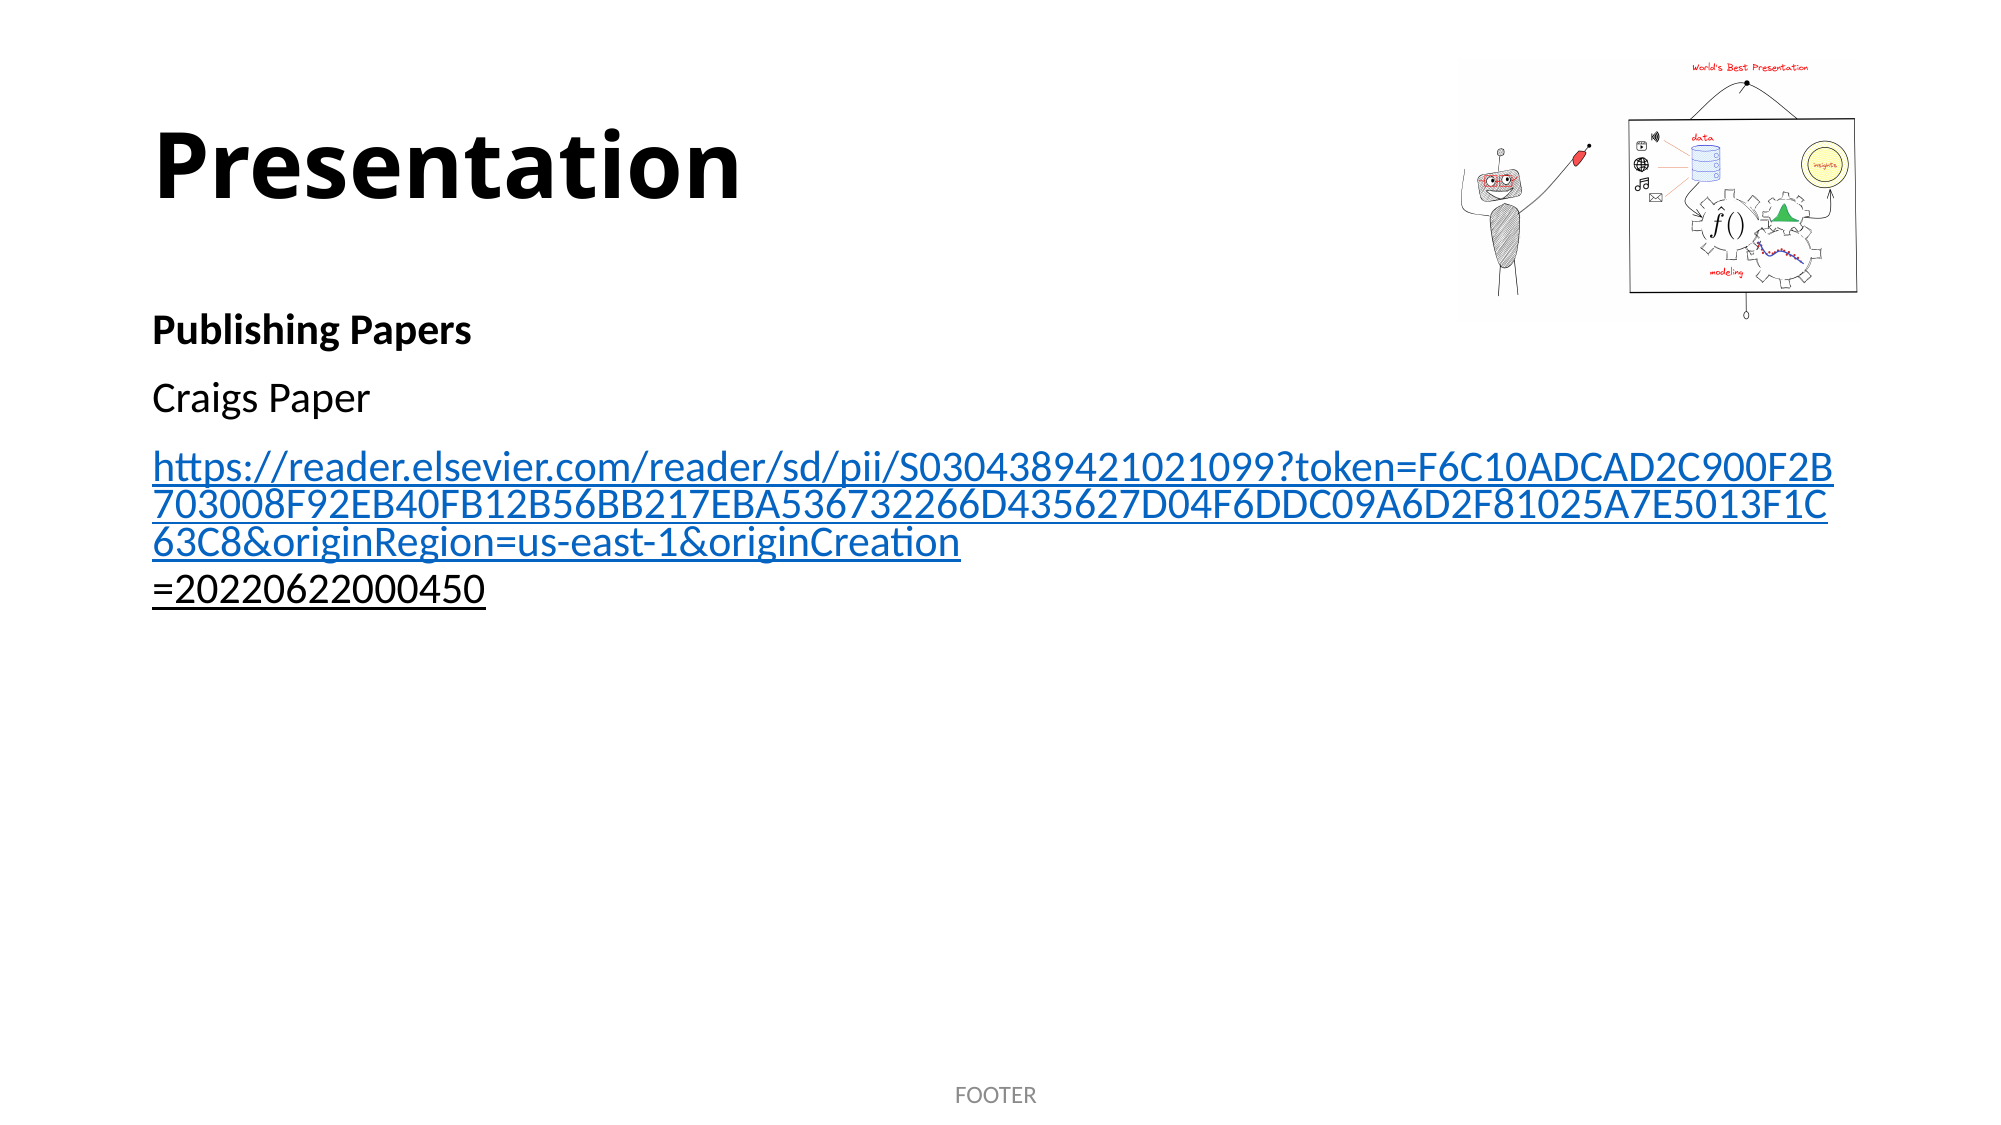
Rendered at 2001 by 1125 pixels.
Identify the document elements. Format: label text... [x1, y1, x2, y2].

footer FOOTER [10, 1062, 1988, 1124]
picture [1458, 59, 1860, 322]
list Publishing Papers Craigs Paper https://reader.elsevier.com/reader/sd/pii/S0304389421021099?token=F6C10ADCAD2C900F2B703008F92EB40FB12B56BB217EBA536732266D435627D04F6DDC09A6D2F81025A7E5013F1C63C8&originRegion=us-east-1&originCreation=20220622000450 [137, 299, 1863, 1014]
title Presentation [137, 59, 1458, 278]
